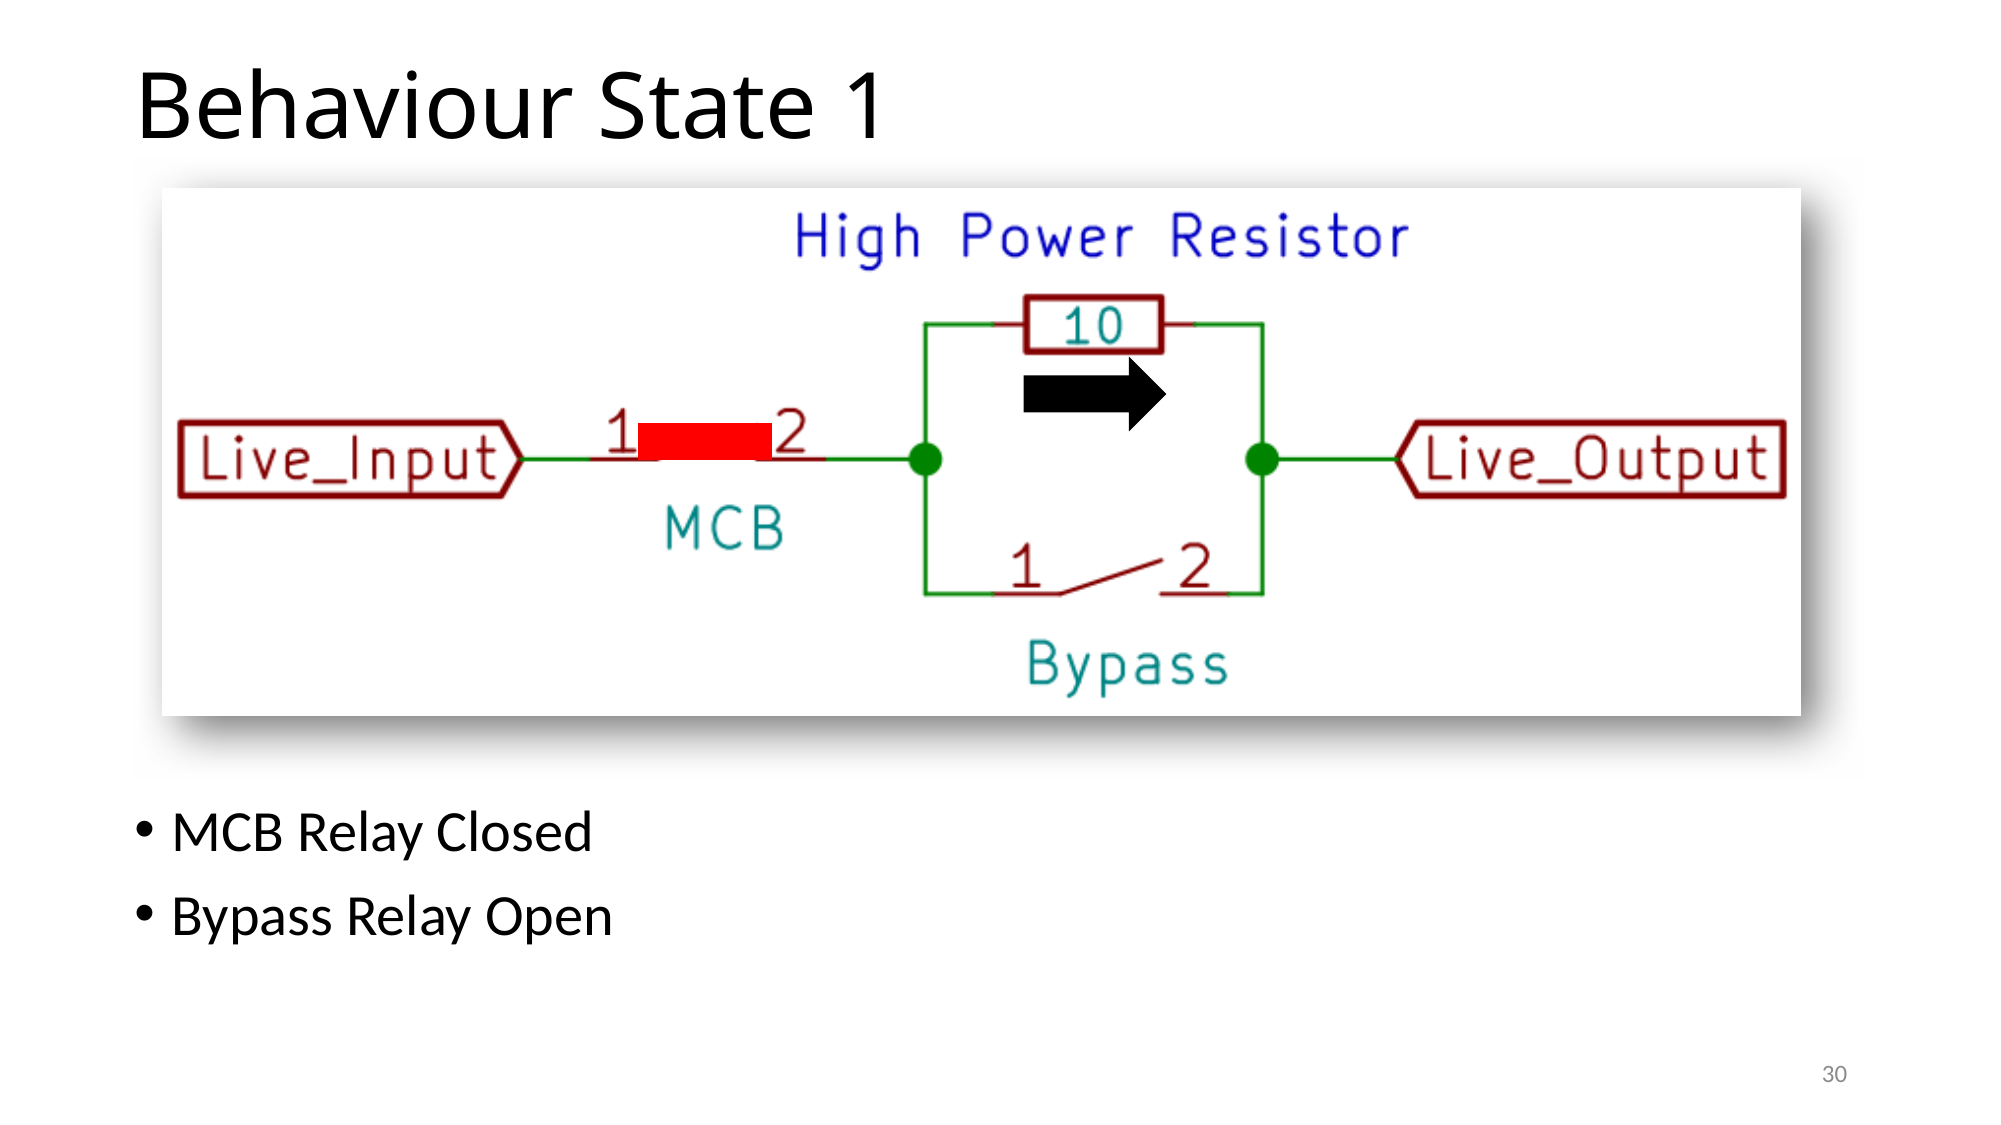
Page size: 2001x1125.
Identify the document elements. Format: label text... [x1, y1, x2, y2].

slide_number 30 [1412, 1042, 1863, 1103]
list MCB Relay Closed Bypass Relay Open [119, 793, 1845, 1103]
picture [162, 188, 1801, 717]
title Behaviour State 1 [119, 0, 1845, 218]
